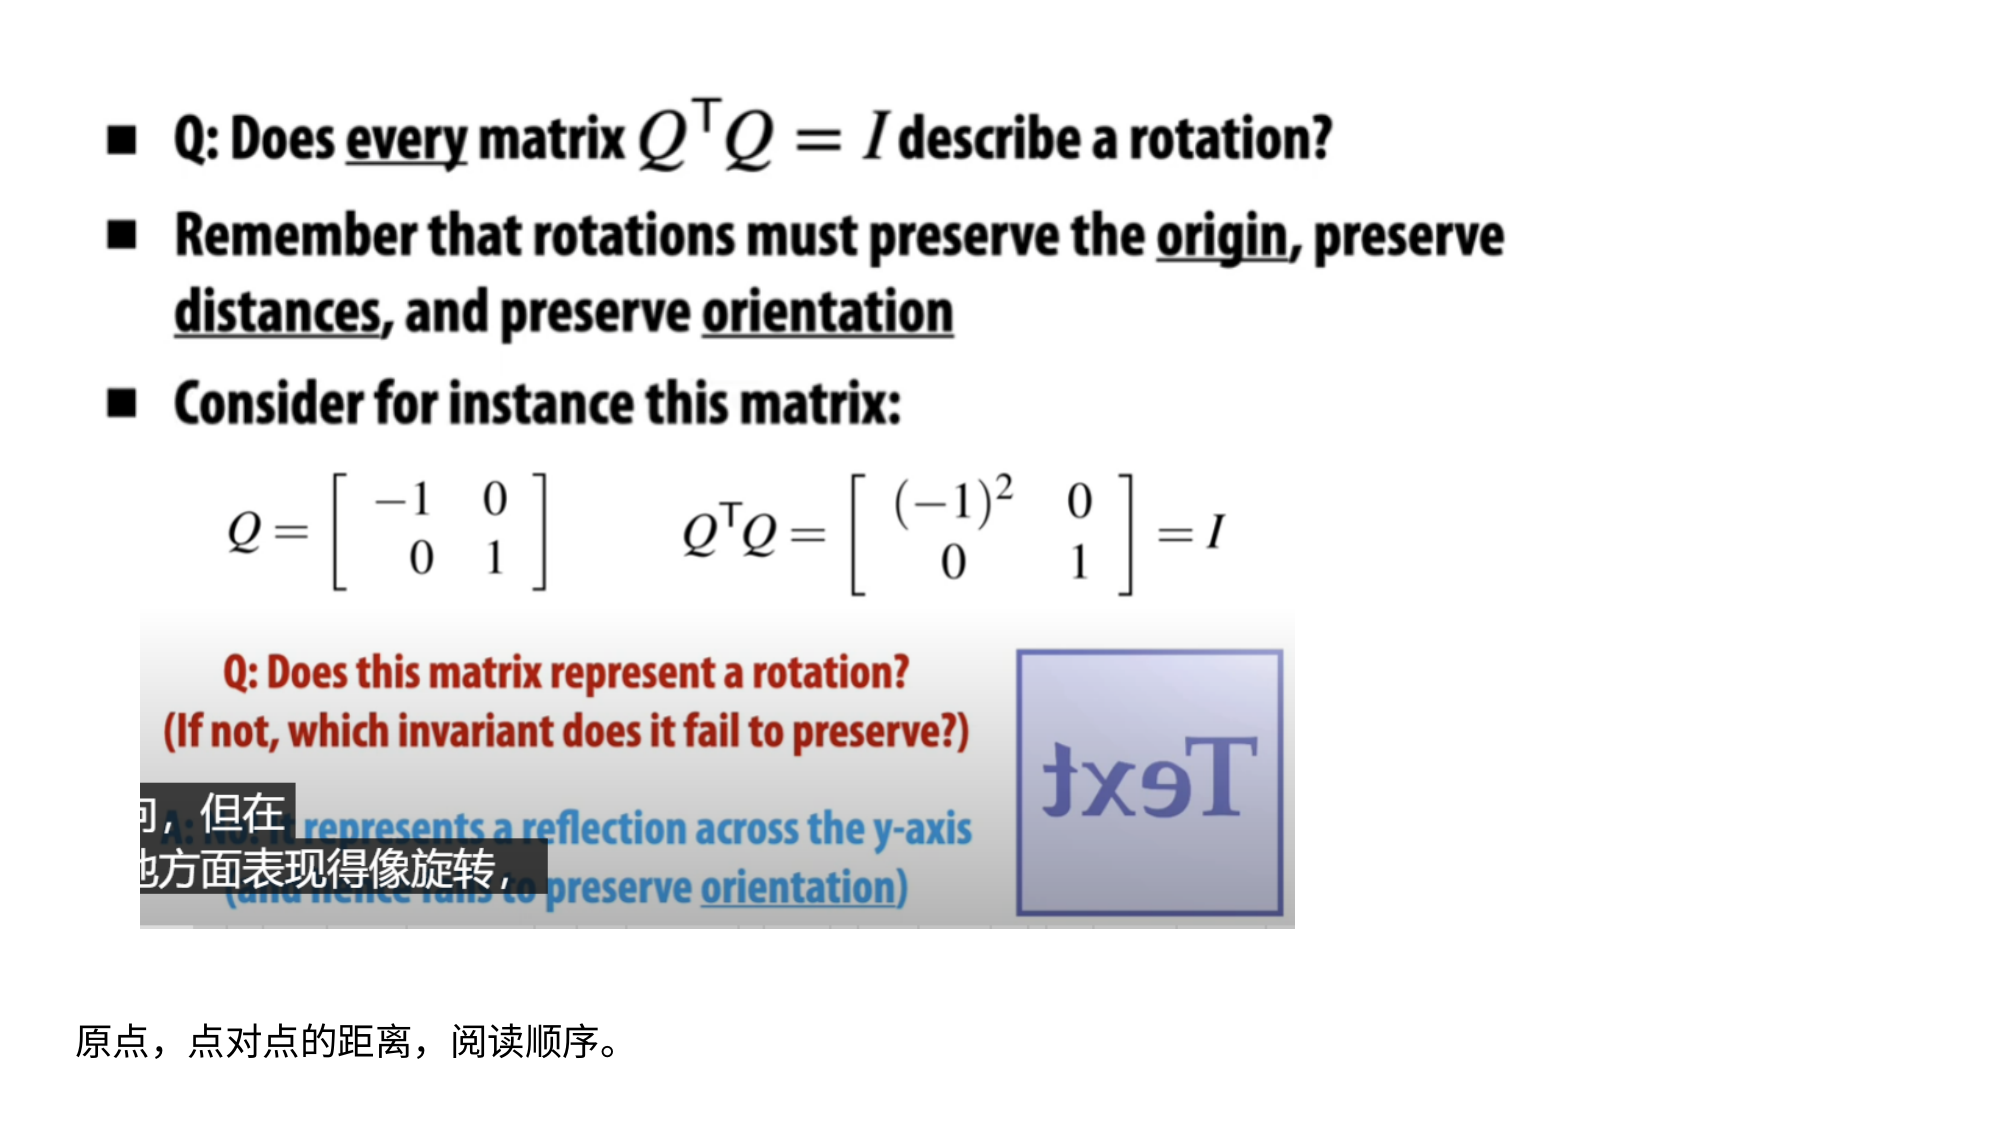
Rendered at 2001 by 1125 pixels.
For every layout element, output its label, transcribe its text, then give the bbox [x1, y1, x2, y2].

picture [140, 464, 1295, 929]
picture [48, 91, 1588, 448]
text_box 原点，点对点的距离，阅读顺序。 [60, 1010, 734, 1070]
